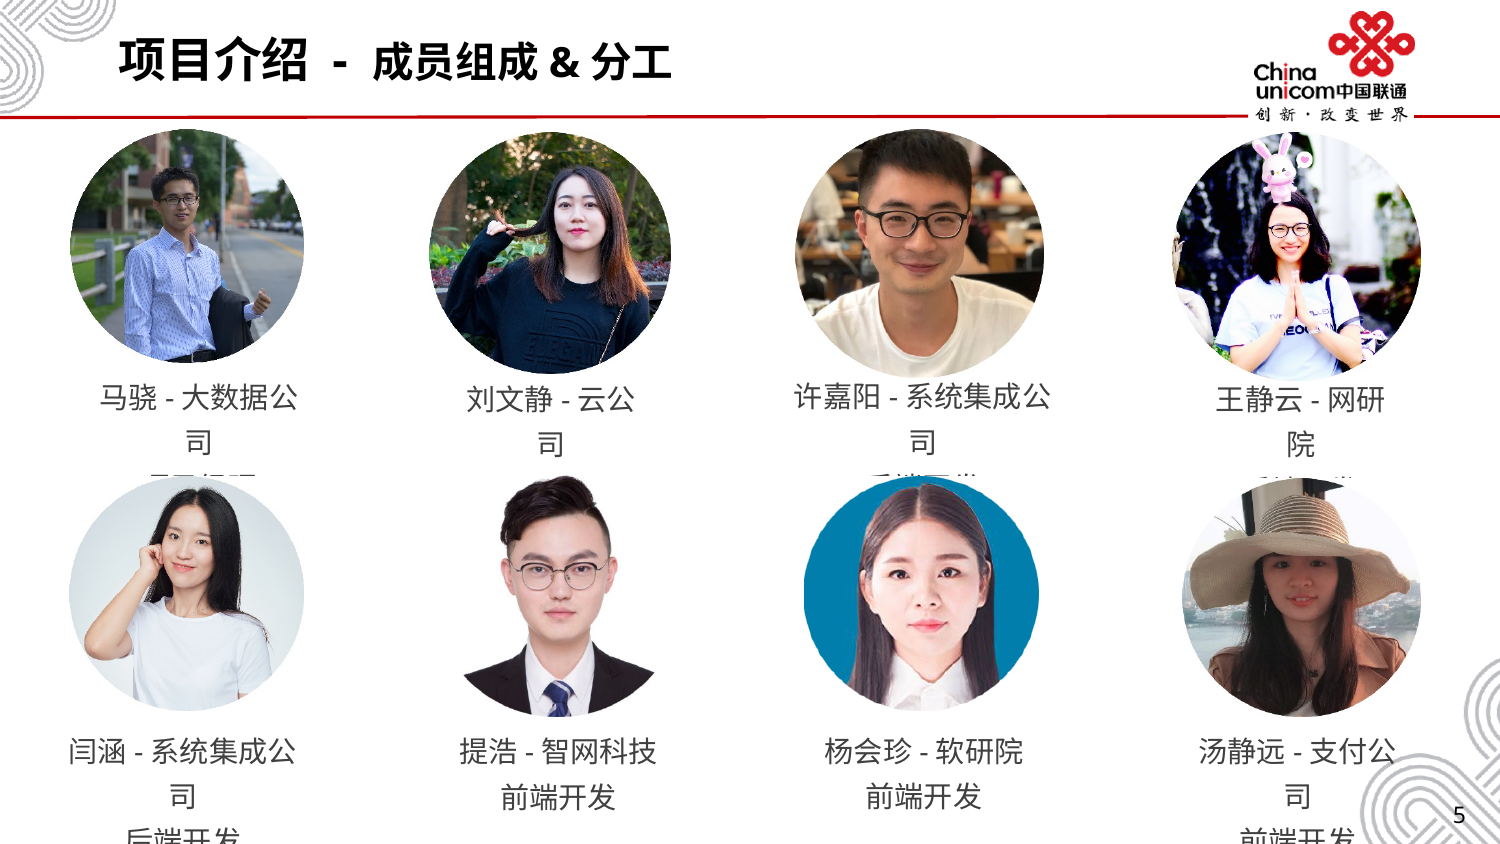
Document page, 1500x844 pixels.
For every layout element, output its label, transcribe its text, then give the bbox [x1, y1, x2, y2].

text_box 杨会珍-软研院 前端开发 [795, 716, 1050, 820]
picture [795, 129, 1044, 378]
picture [1254, 11, 1415, 122]
picture [70, 129, 304, 363]
picture [430, 461, 685, 717]
title 项目介绍 - 成员组成&分工 [103, 23, 1219, 101]
picture [69, 476, 304, 711]
slide_number 5 [1424, 788, 1482, 844]
picture [1172, 132, 1421, 381]
picture [429, 132, 671, 374]
picture [803, 476, 905, 578]
text_box 马骁-大数据公司 项目经理 [70, 362, 325, 511]
text_box 闫涵-系统集成公司 后端开发 [37, 716, 325, 844]
picture [937, 476, 1039, 578]
text_box 汤静远-支付公司 前端开发 [1169, 716, 1424, 844]
picture [803, 483, 1039, 711]
picture [0, 0, 116, 114]
picture [1182, 478, 1500, 844]
text_box 刘文静-云公司 产品经理 [436, 374, 663, 461]
text_box 提浩-智网科技 前端开发 [430, 717, 685, 821]
text_box 王静云-网研院 后端开发 [1186, 381, 1413, 478]
text_box 许嘉阳-系统集成公司 后端开发 [761, 362, 1081, 511]
